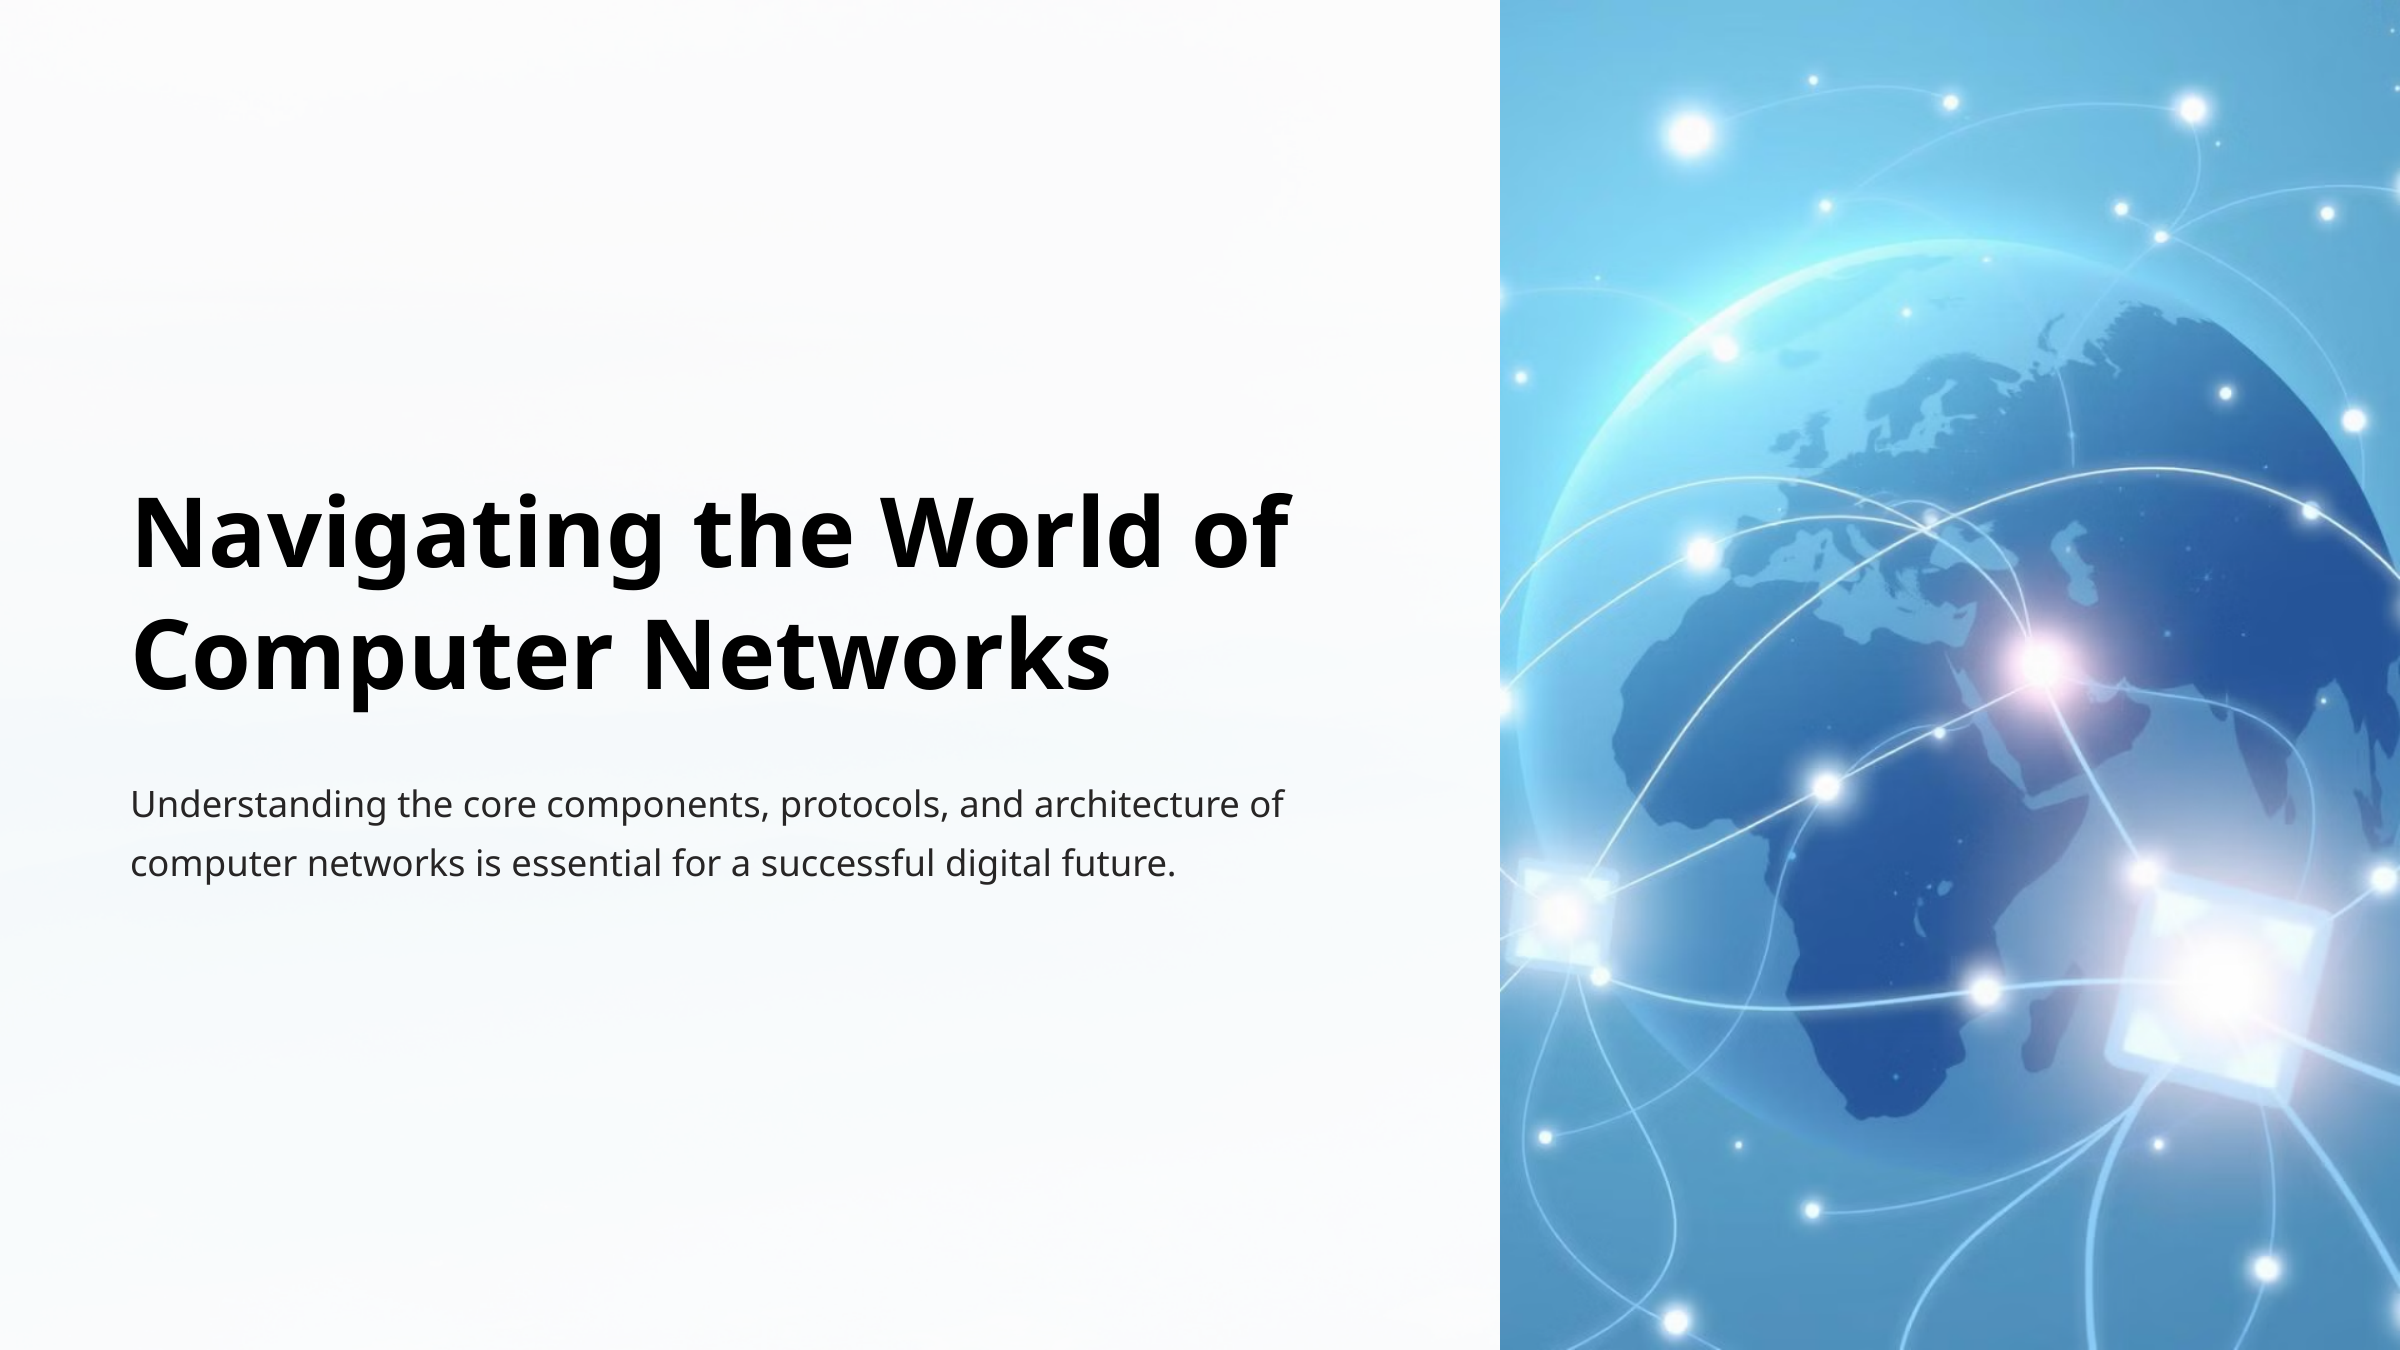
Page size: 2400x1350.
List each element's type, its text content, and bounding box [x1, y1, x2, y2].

text_box Navigating the World of Computer Networks [130, 465, 1370, 710]
picture [1499, 0, 2400, 1350]
text_box Understanding the core components, protocols, and architecture of computer networks is essential for a successful digital future. [130, 765, 1370, 885]
